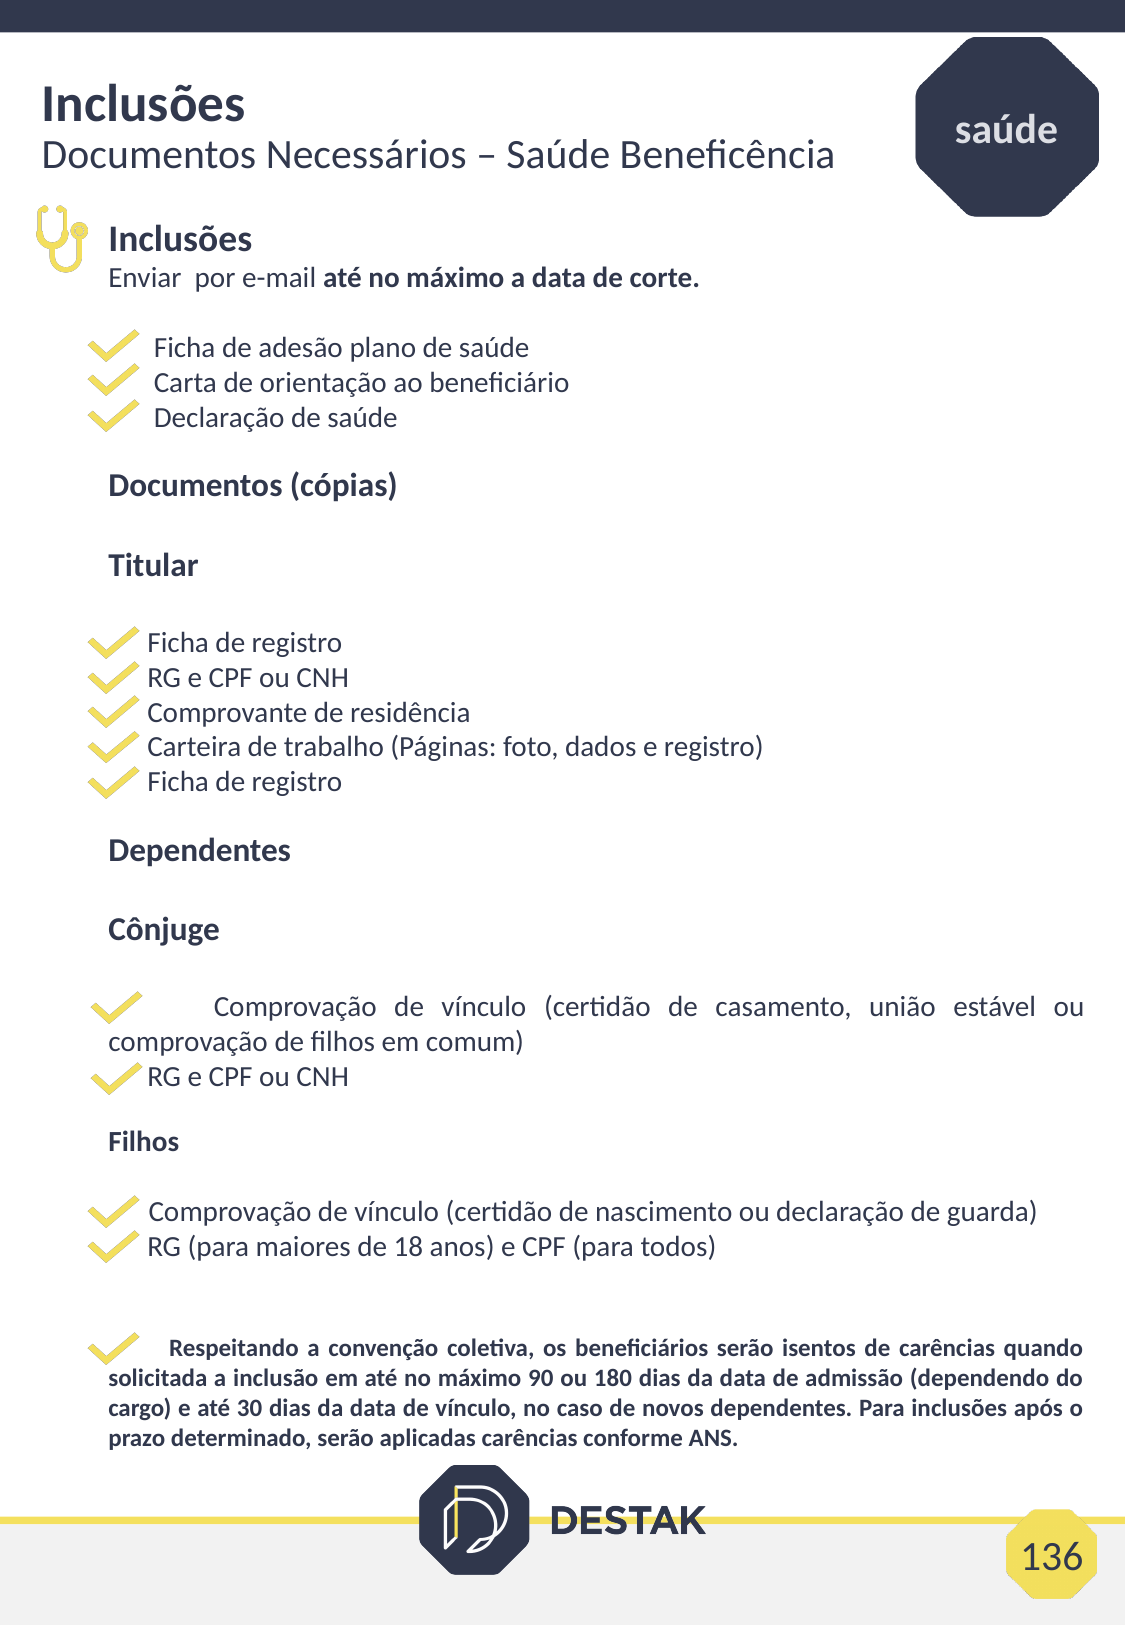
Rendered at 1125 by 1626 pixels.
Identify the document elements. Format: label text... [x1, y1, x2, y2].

picture [1006, 1509, 1097, 1599]
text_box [914, 37, 1099, 203]
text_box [26, 203, 1101, 1509]
picture [419, 1509, 706, 1575]
text_box Inclusões Documentos Necessários – Saúde Beneficência [26, 51, 909, 202]
